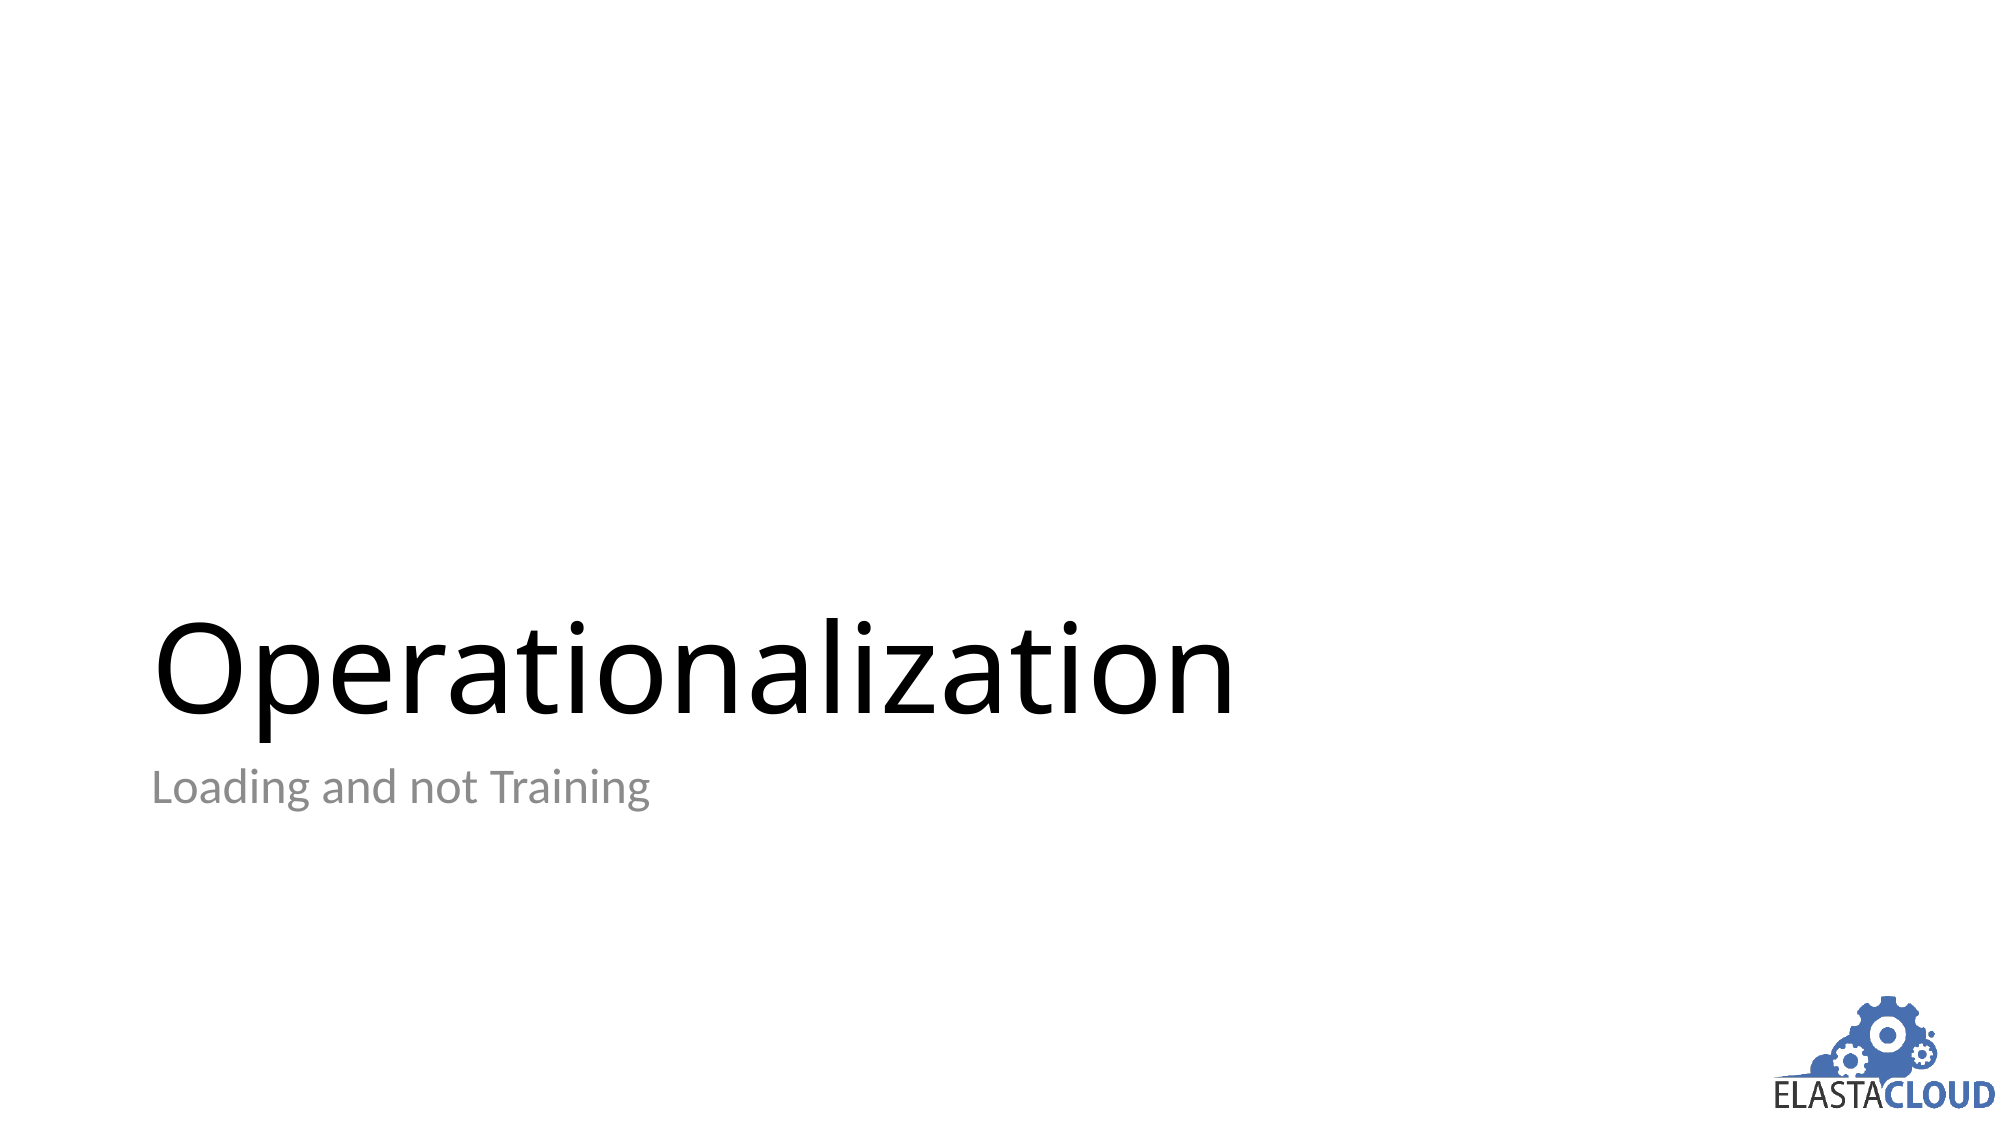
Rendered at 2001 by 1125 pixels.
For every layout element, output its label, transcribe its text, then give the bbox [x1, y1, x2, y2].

picture [1767, 992, 2000, 1116]
list Loading and not Training [136, 752, 1862, 999]
title Operationalization [136, 280, 1862, 749]
